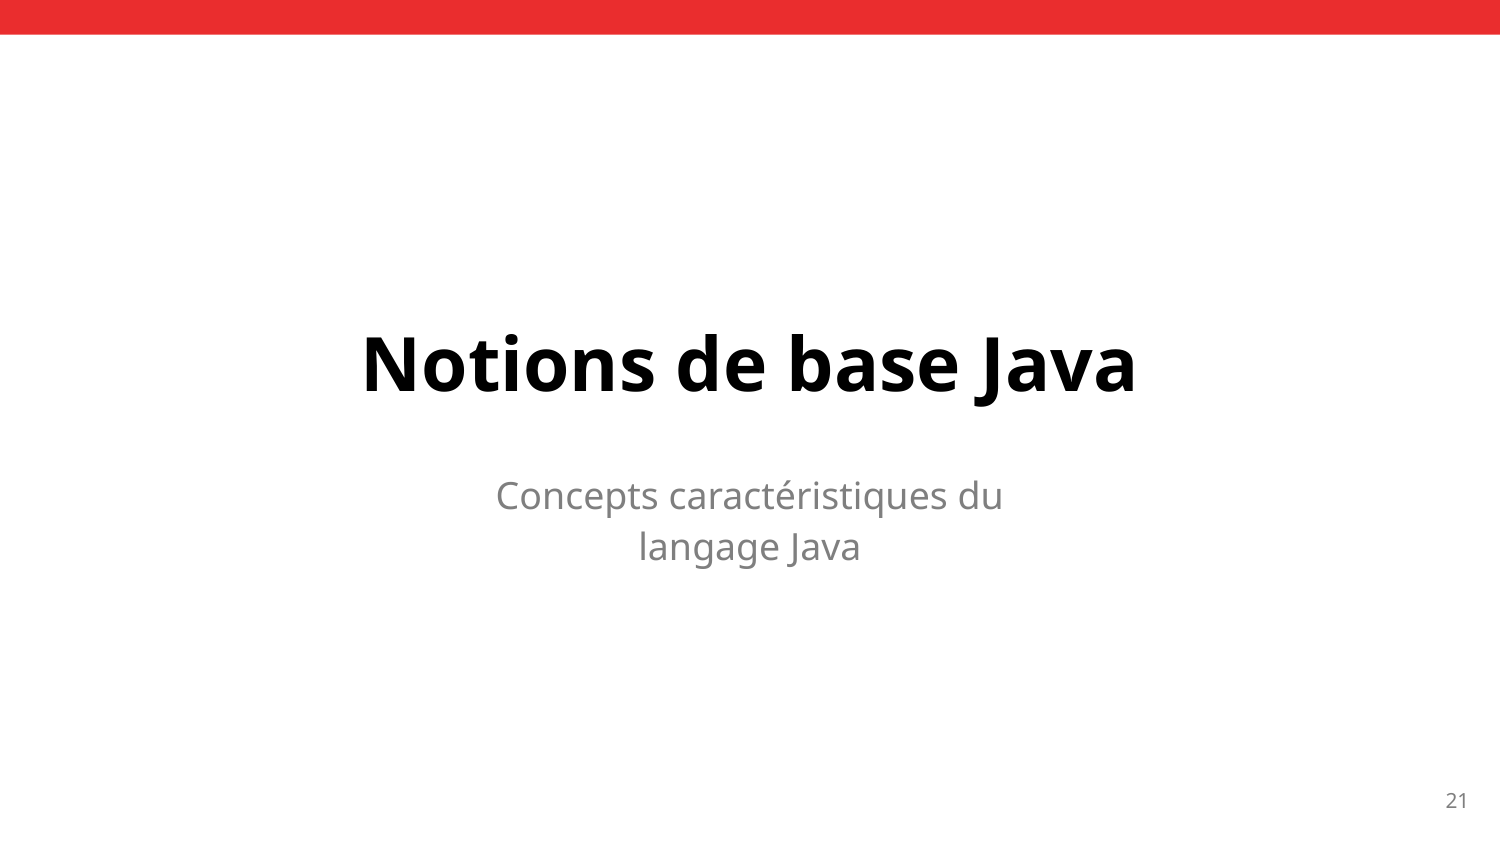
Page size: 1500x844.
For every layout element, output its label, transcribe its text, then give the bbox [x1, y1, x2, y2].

subtitle Concepts caractéristiques du langage Java [418, 450, 1082, 684]
title Notions de base Java [51, 301, 1449, 450]
slide_number ‹#› [1394, 769, 1484, 834]
